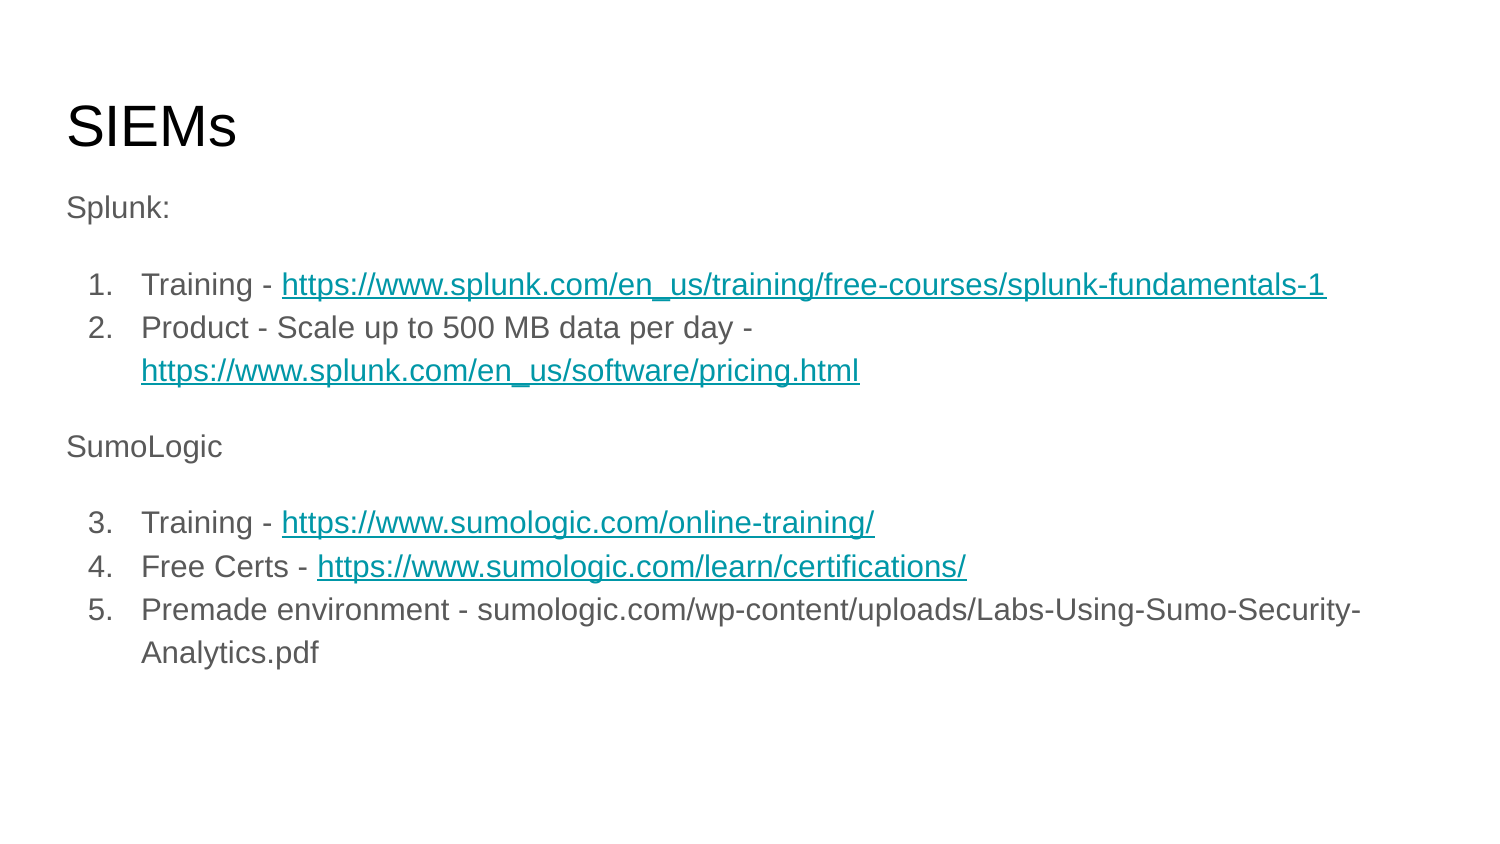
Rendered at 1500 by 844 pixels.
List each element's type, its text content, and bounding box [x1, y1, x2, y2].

title SIEMs [51, 72, 1449, 166]
list Splunk: Training - https://www.splunk.com/en_us/training/free-courses/splunk-fundamentals-1 Product - Scale up to 500 MB data per day - https://www.splunk.com/en_us/software/pricing.html SumoLogic Training - https://www.sumologic.com/online-training/ Free Certs - https://www.sumologic.com/learn/certifications/ Premade environment - sumologic.com/wp-content/uploads/Labs-Using-Sumo-Security-Analytics.pdf [51, 166, 1449, 728]
